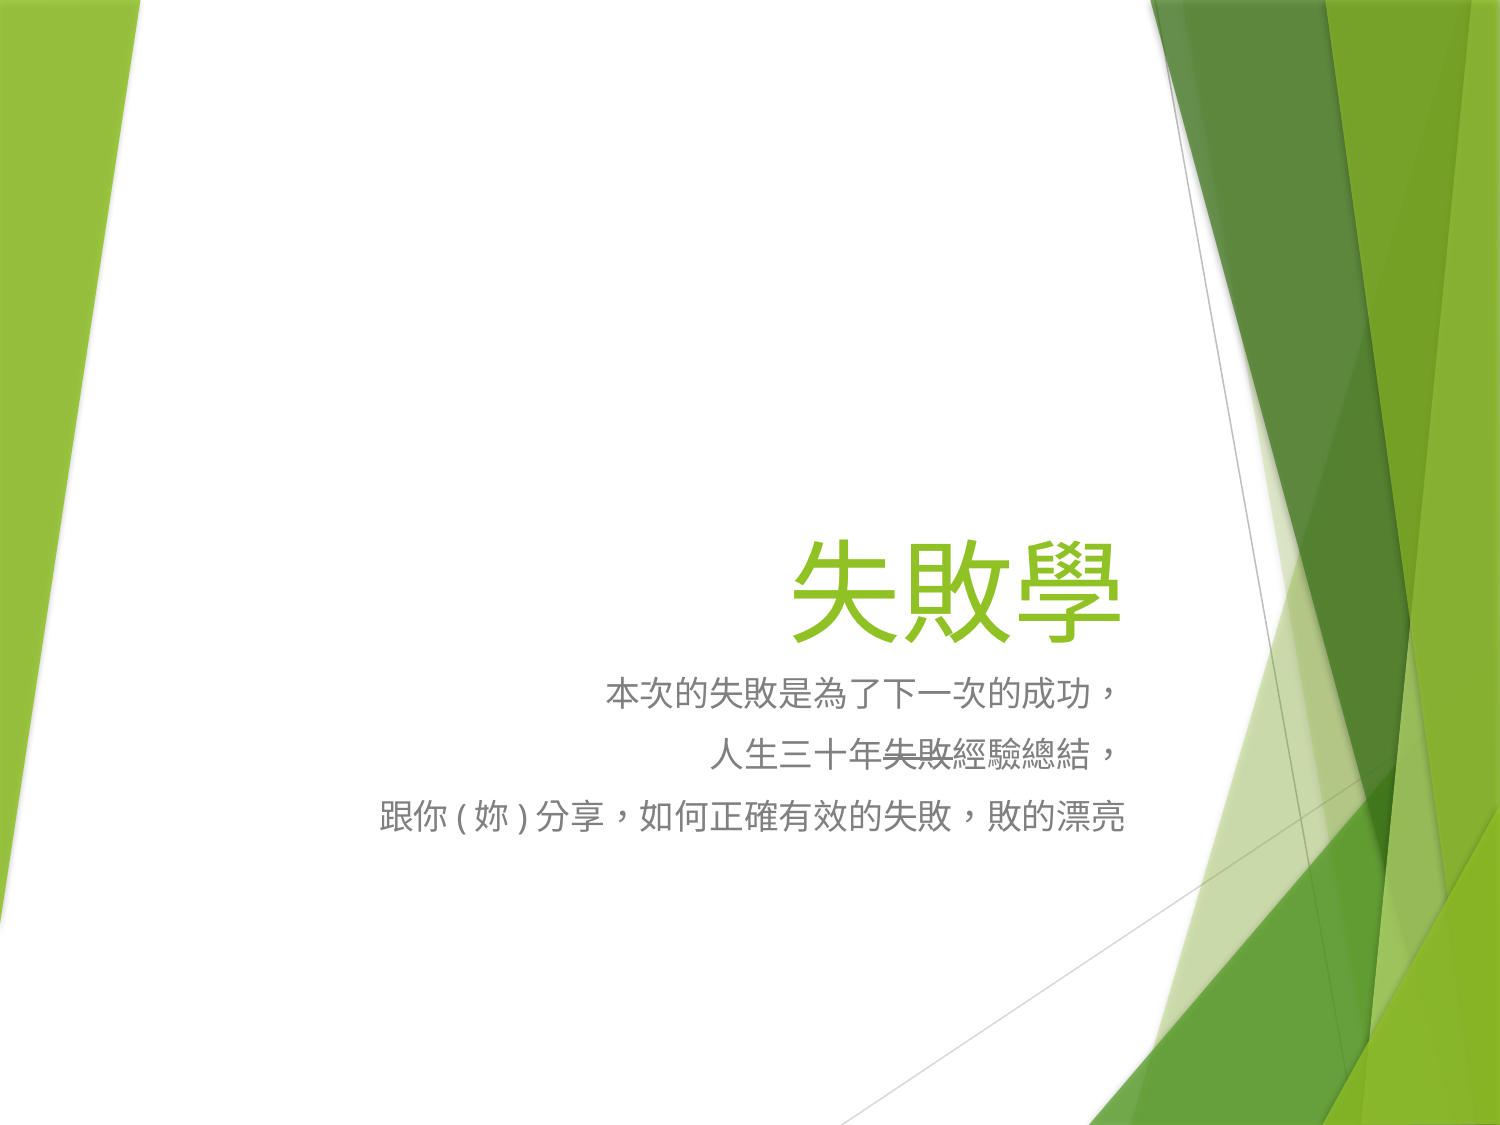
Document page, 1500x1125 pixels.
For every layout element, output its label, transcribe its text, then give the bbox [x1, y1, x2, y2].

title 失敗學 [185, 394, 1142, 664]
subtitle 本次的失敗是為了下一次的成功， 人生三十年失敗經驗總結， 跟你(妳)分享，如何正確有效的失敗，敗的漂亮 [185, 664, 1142, 845]
